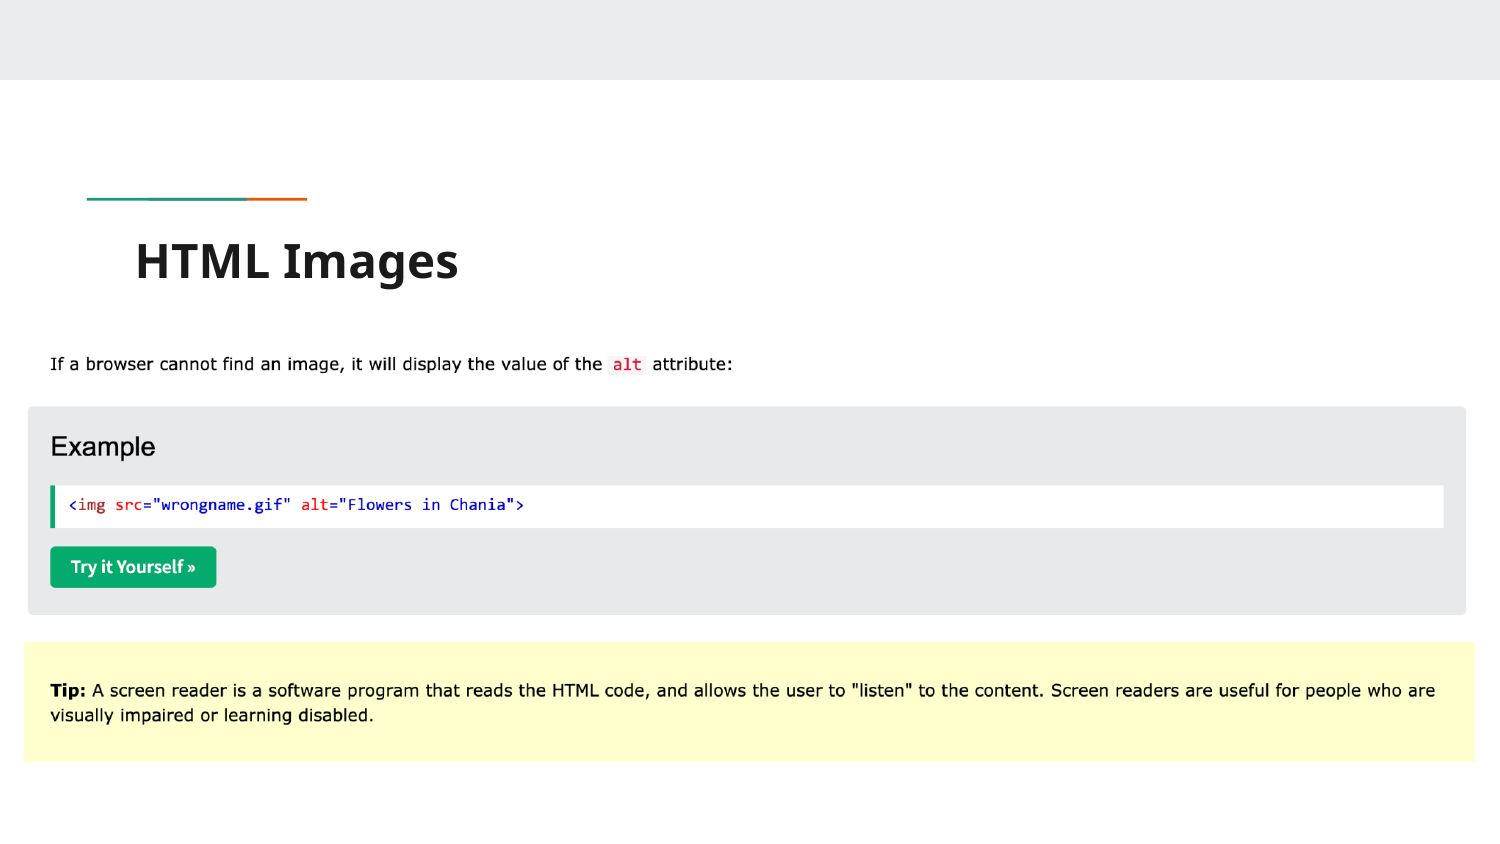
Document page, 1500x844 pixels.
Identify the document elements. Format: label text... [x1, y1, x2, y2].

title HTML Images [119, 216, 1381, 305]
picture [24, 328, 1476, 768]
